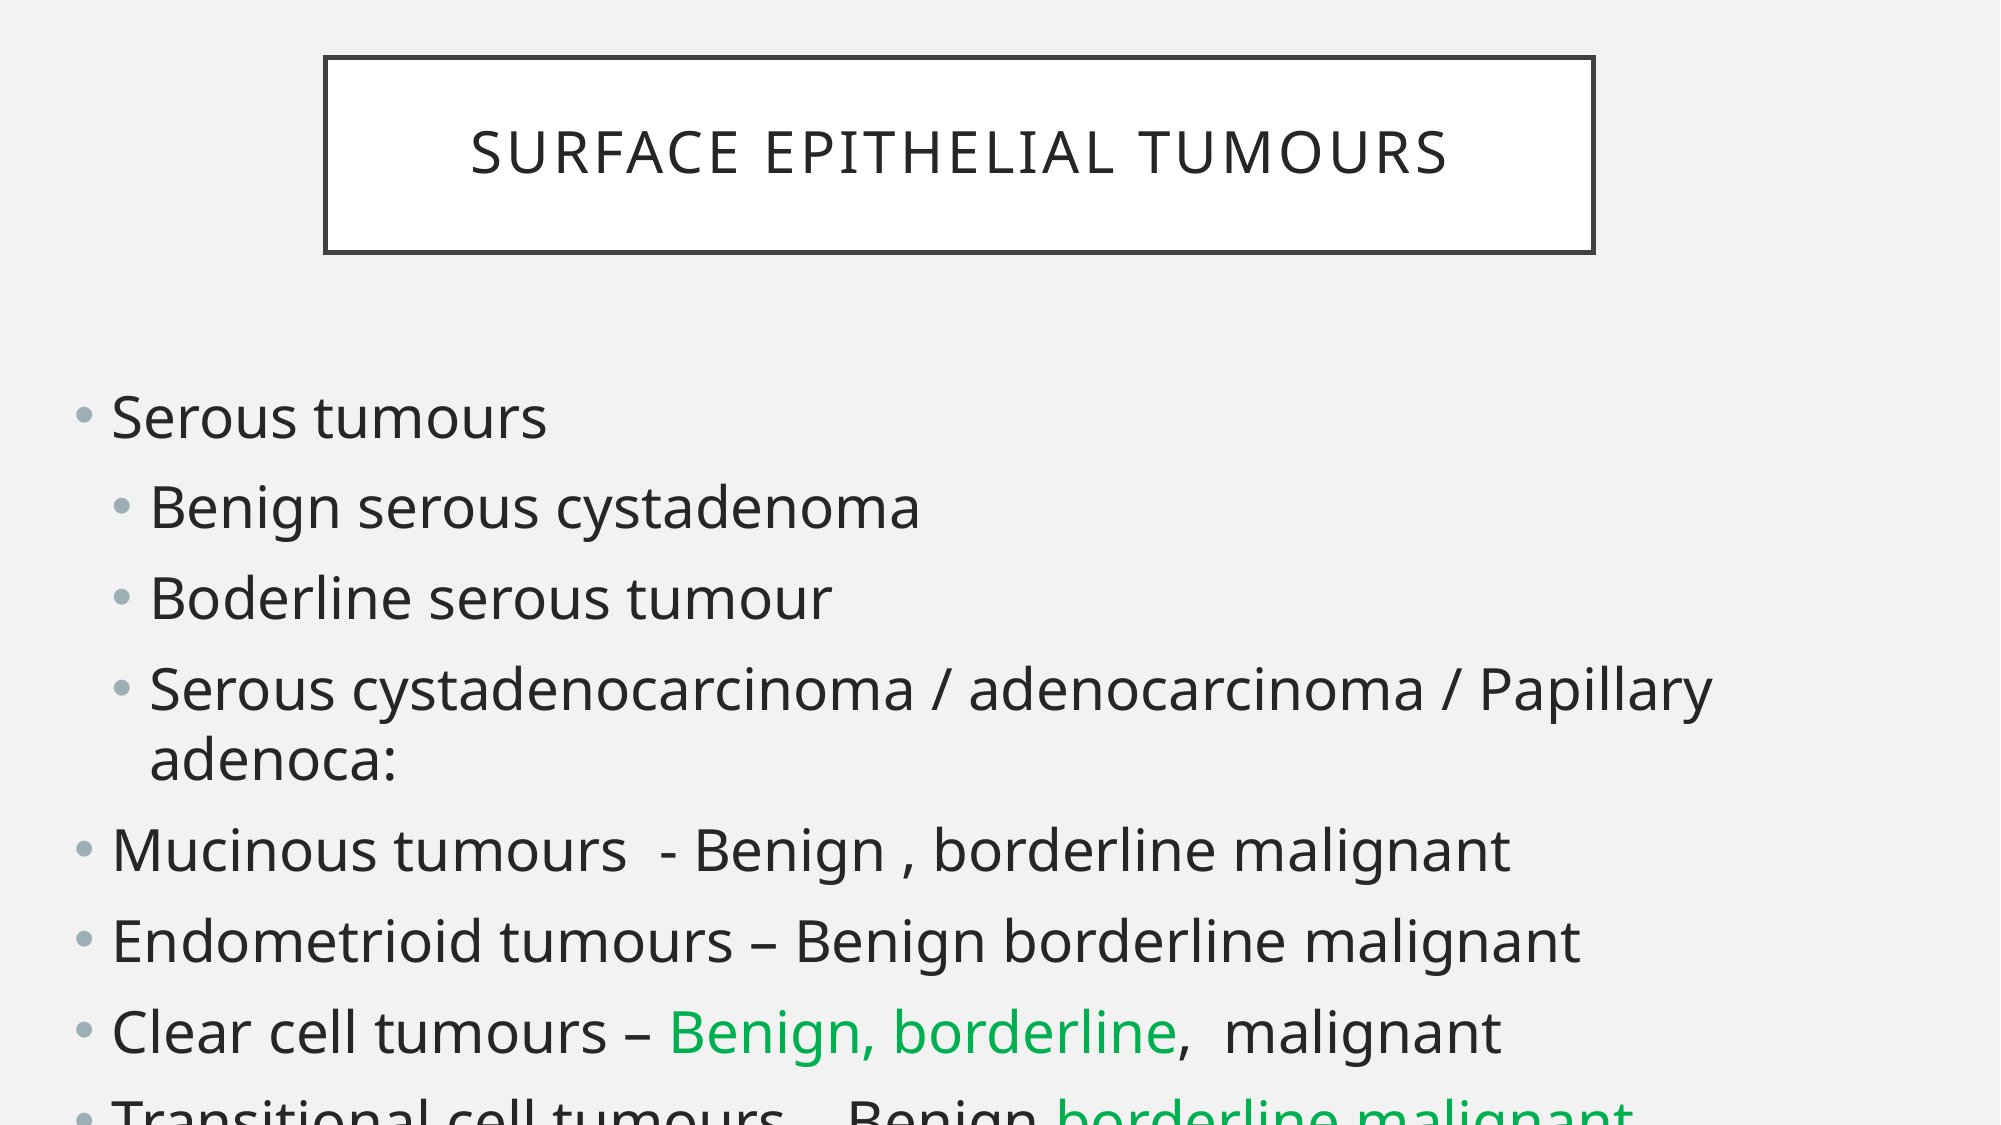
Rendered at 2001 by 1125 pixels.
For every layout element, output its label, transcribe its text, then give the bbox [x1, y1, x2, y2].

list Serous tumours Benign serous cystadenoma Boderline serous tumour Serous cystadenocarcinoma / adenocarcinoma / Papillary adenoca: Mucinous tumours - Benign , borderline malignant Endometrioid tumours – Benign borderline malignant Clear cell tumours – Benign, borderline, malignant Transitional cell tumours – Benign borderline malignant [59, 372, 1898, 1050]
title Surface epithelial tumours [323, 55, 1596, 255]
